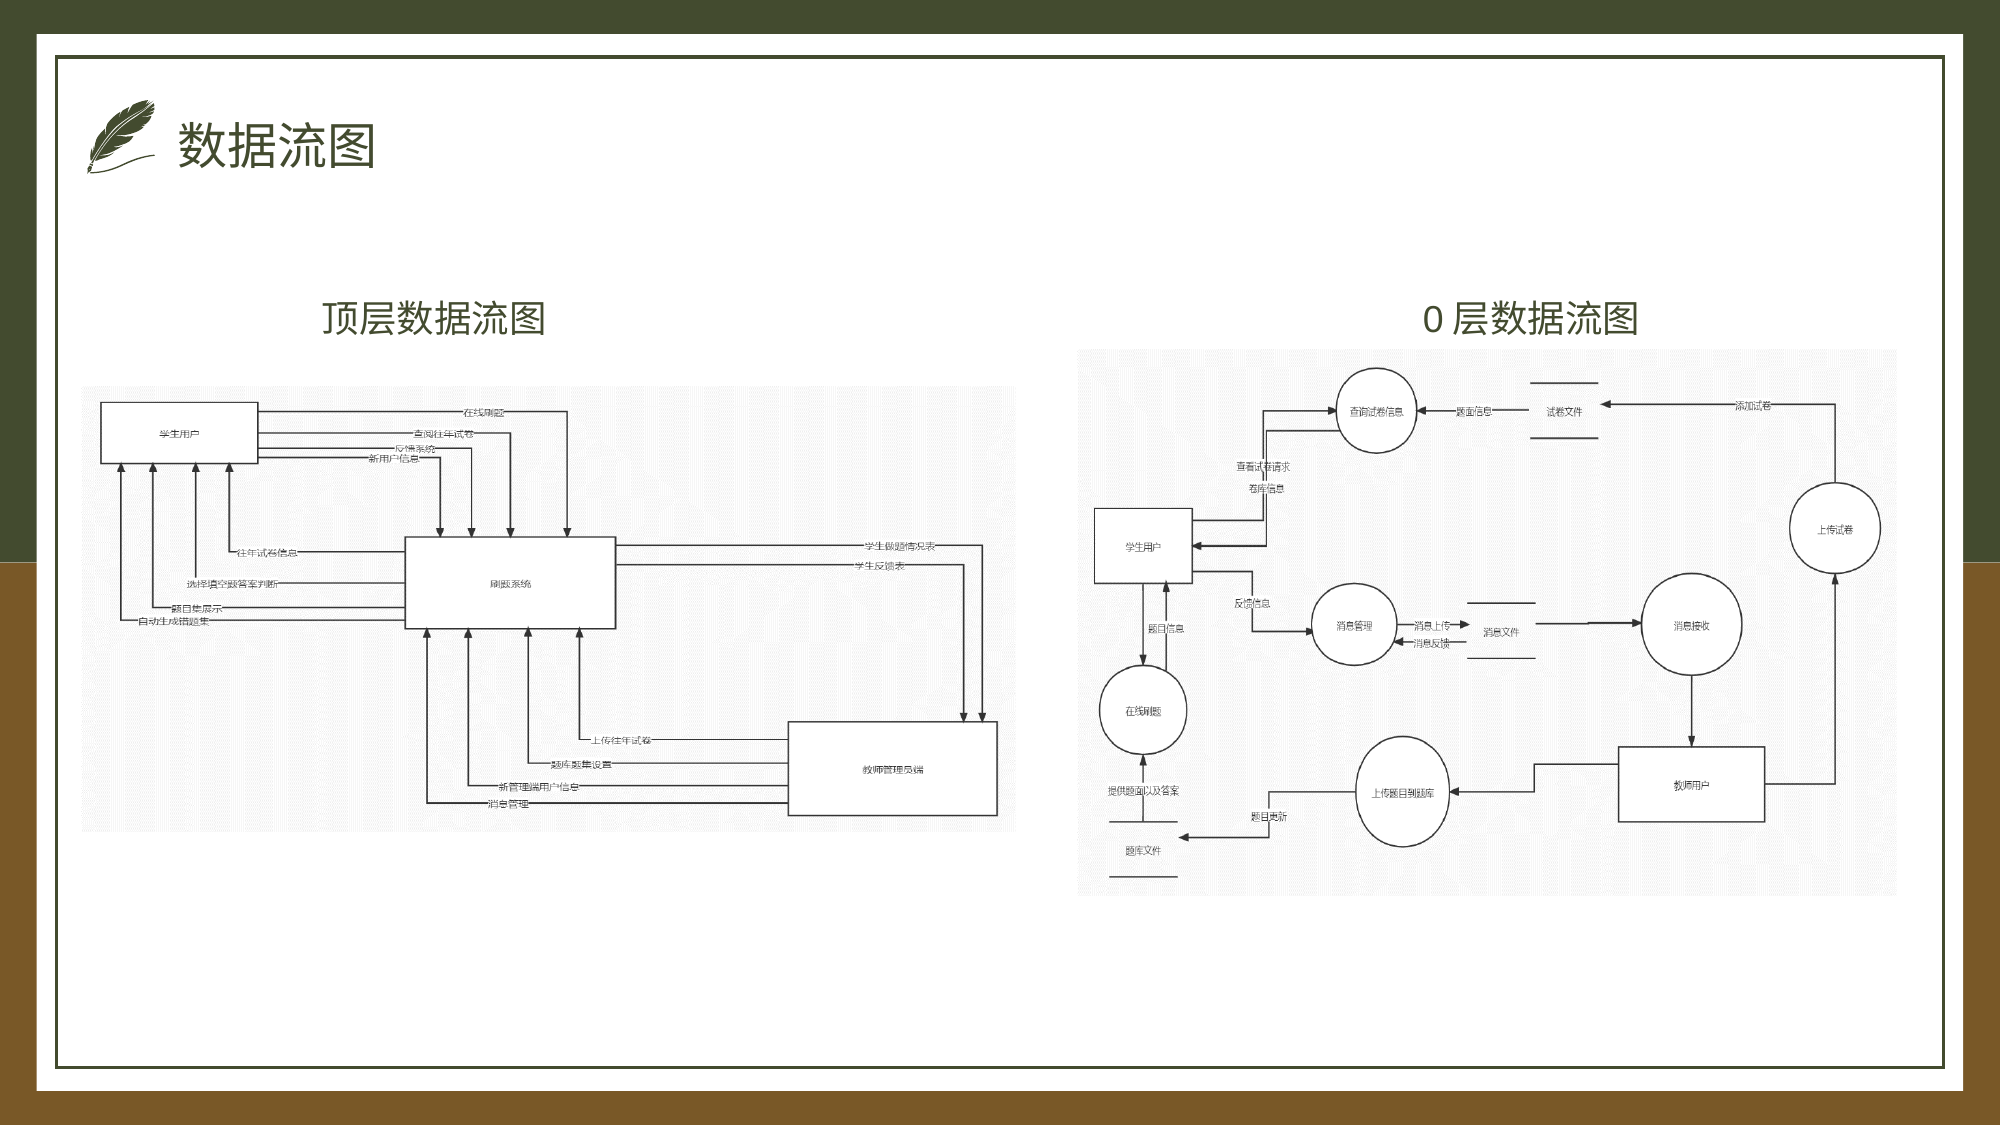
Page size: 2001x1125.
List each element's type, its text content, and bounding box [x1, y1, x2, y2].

picture [1077, 348, 1897, 896]
text_box 0层数据流图 [1408, 287, 2000, 348]
text_box 数据流图 [162, 107, 1367, 182]
text_box 顶层数据流图 [307, 287, 1307, 348]
picture [81, 385, 1016, 832]
